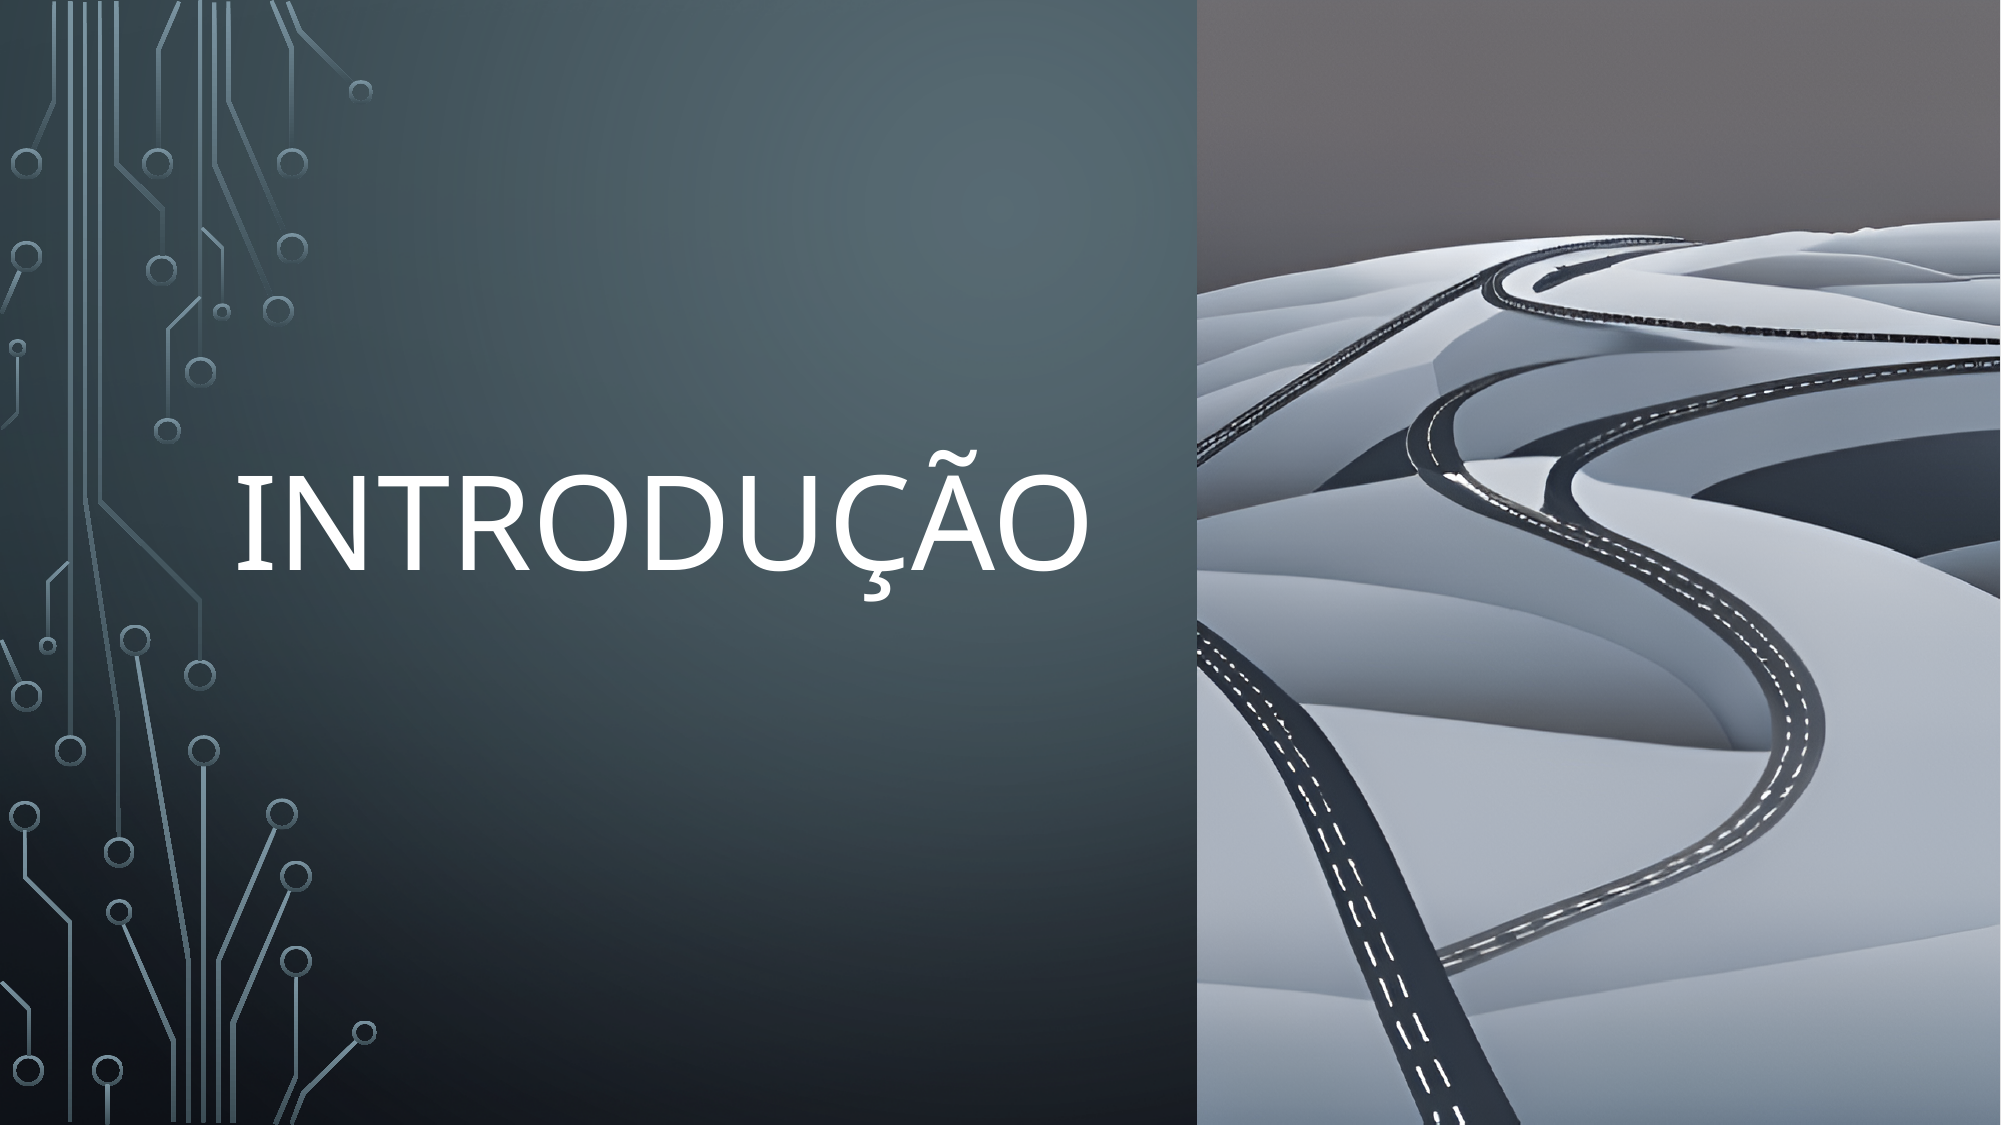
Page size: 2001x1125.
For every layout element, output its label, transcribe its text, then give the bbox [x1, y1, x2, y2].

title introdução [160, 361, 1169, 607]
picture [1197, 0, 2000, 1125]
